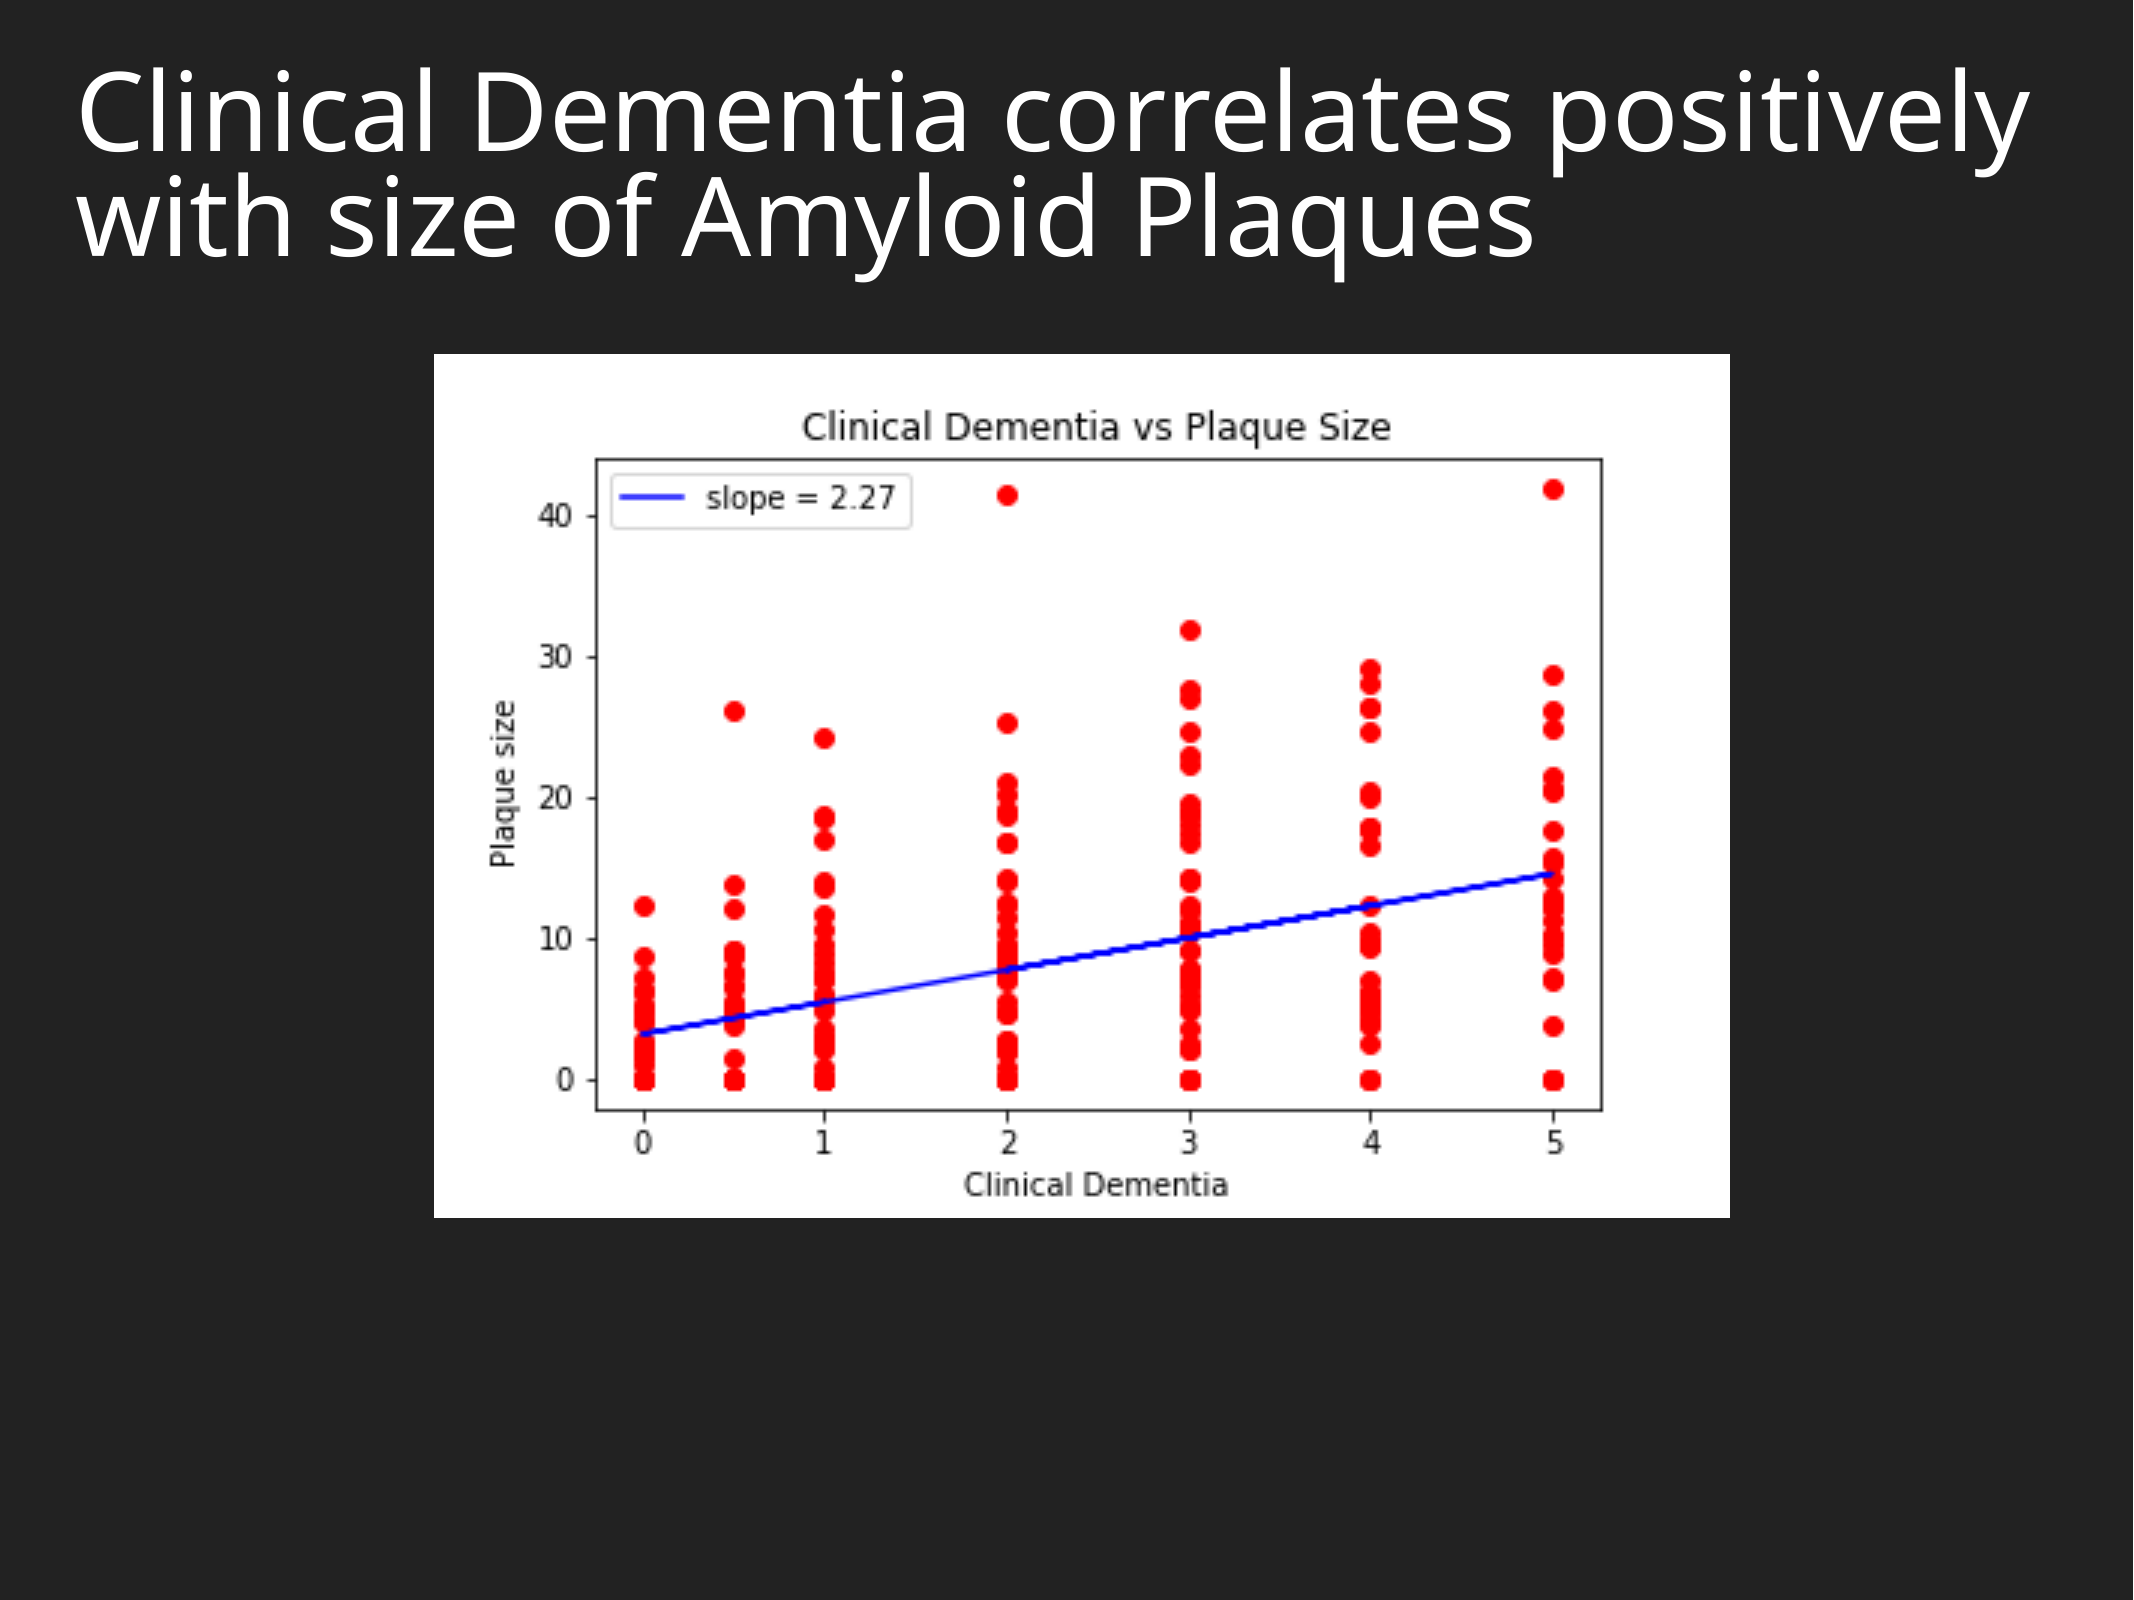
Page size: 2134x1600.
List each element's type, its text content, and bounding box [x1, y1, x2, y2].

title Clinical Dementia correlates positively with size of Amyloid Plaques [66, 57, 2068, 308]
picture [433, 353, 1730, 1219]
